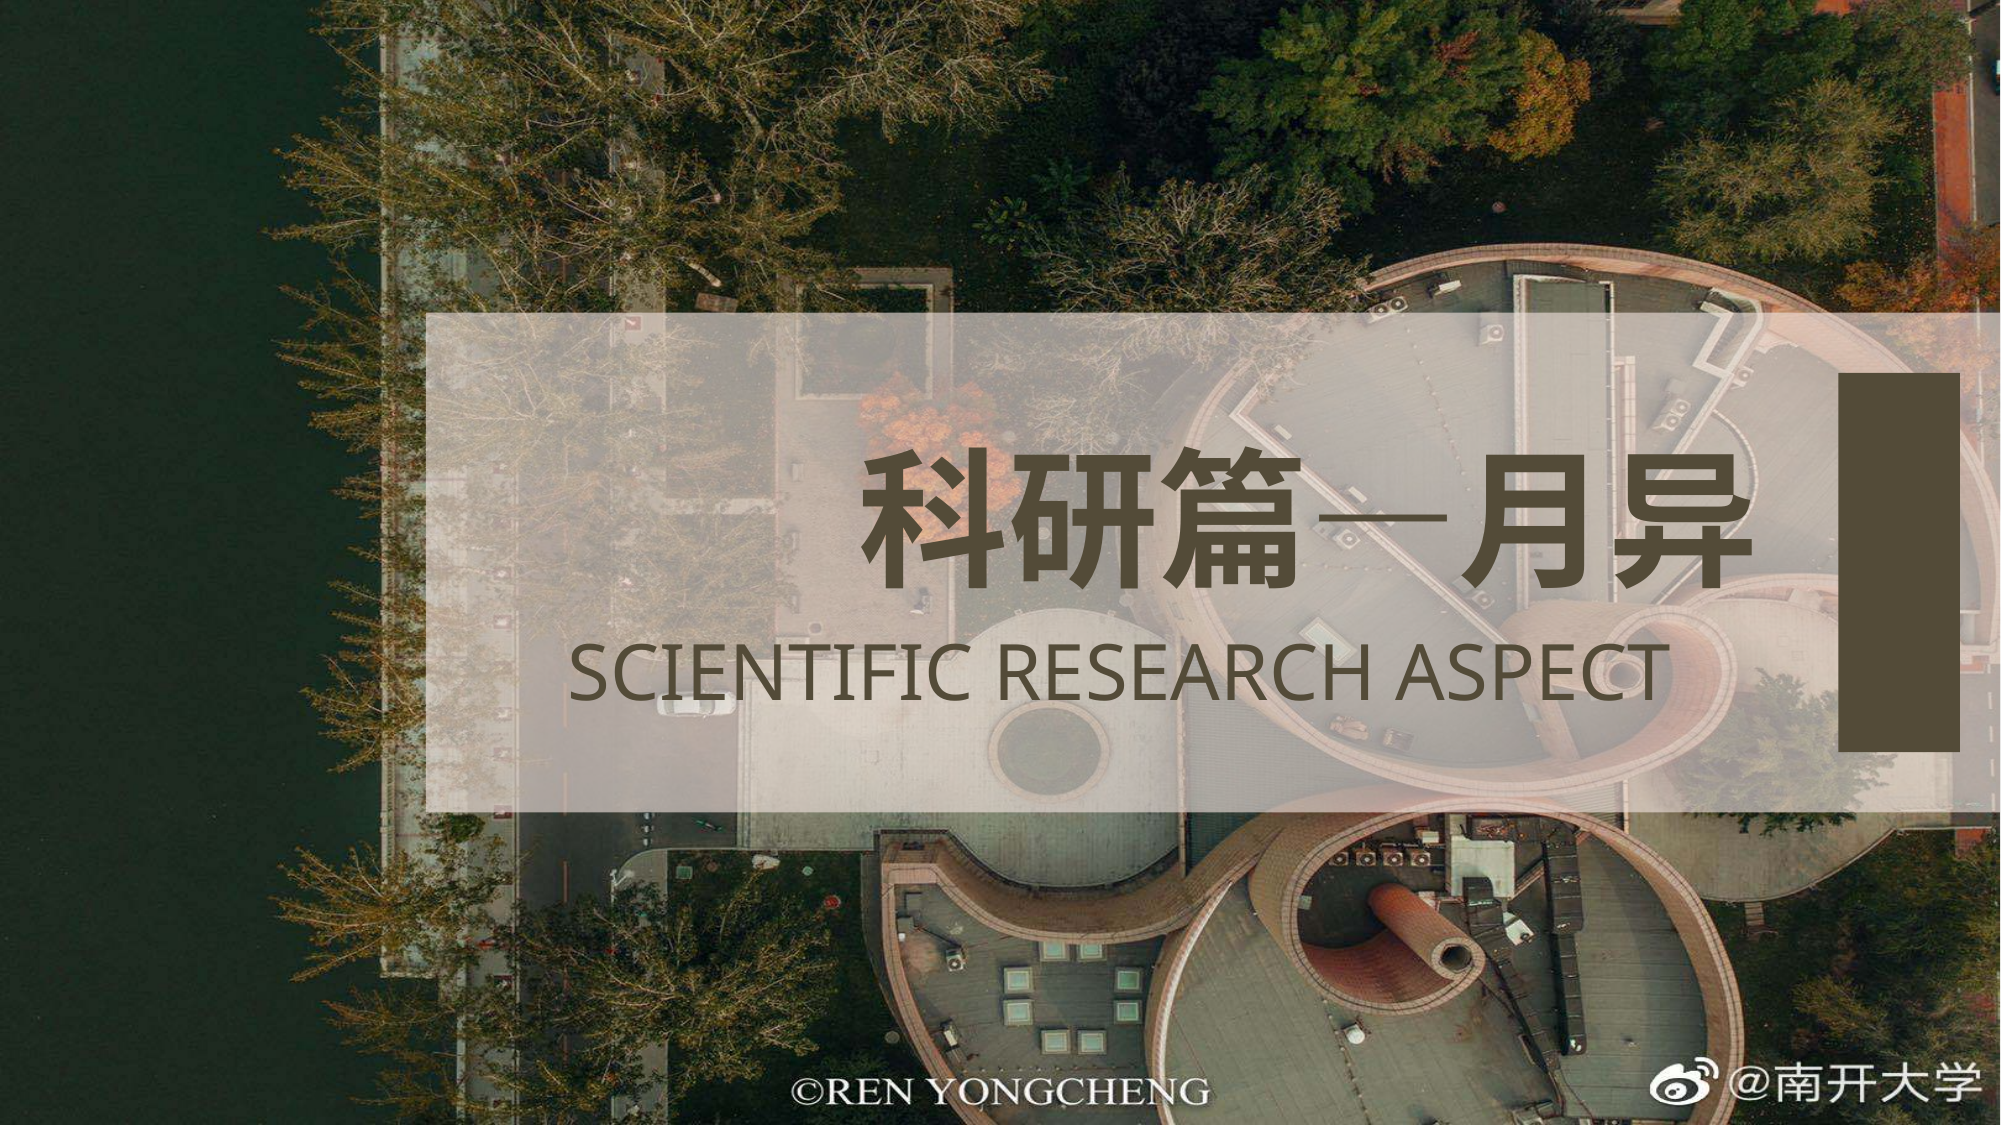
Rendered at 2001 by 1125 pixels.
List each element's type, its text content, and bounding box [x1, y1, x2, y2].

text_box SCIENTIFIC RESEARCH ASPECT [553, 614, 1687, 724]
text_box [1837, 372, 1961, 753]
text_box 科研篇—月异 [843, 418, 1774, 613]
text_box [425, 312, 2000, 813]
picture [0, 0, 2001, 1125]
